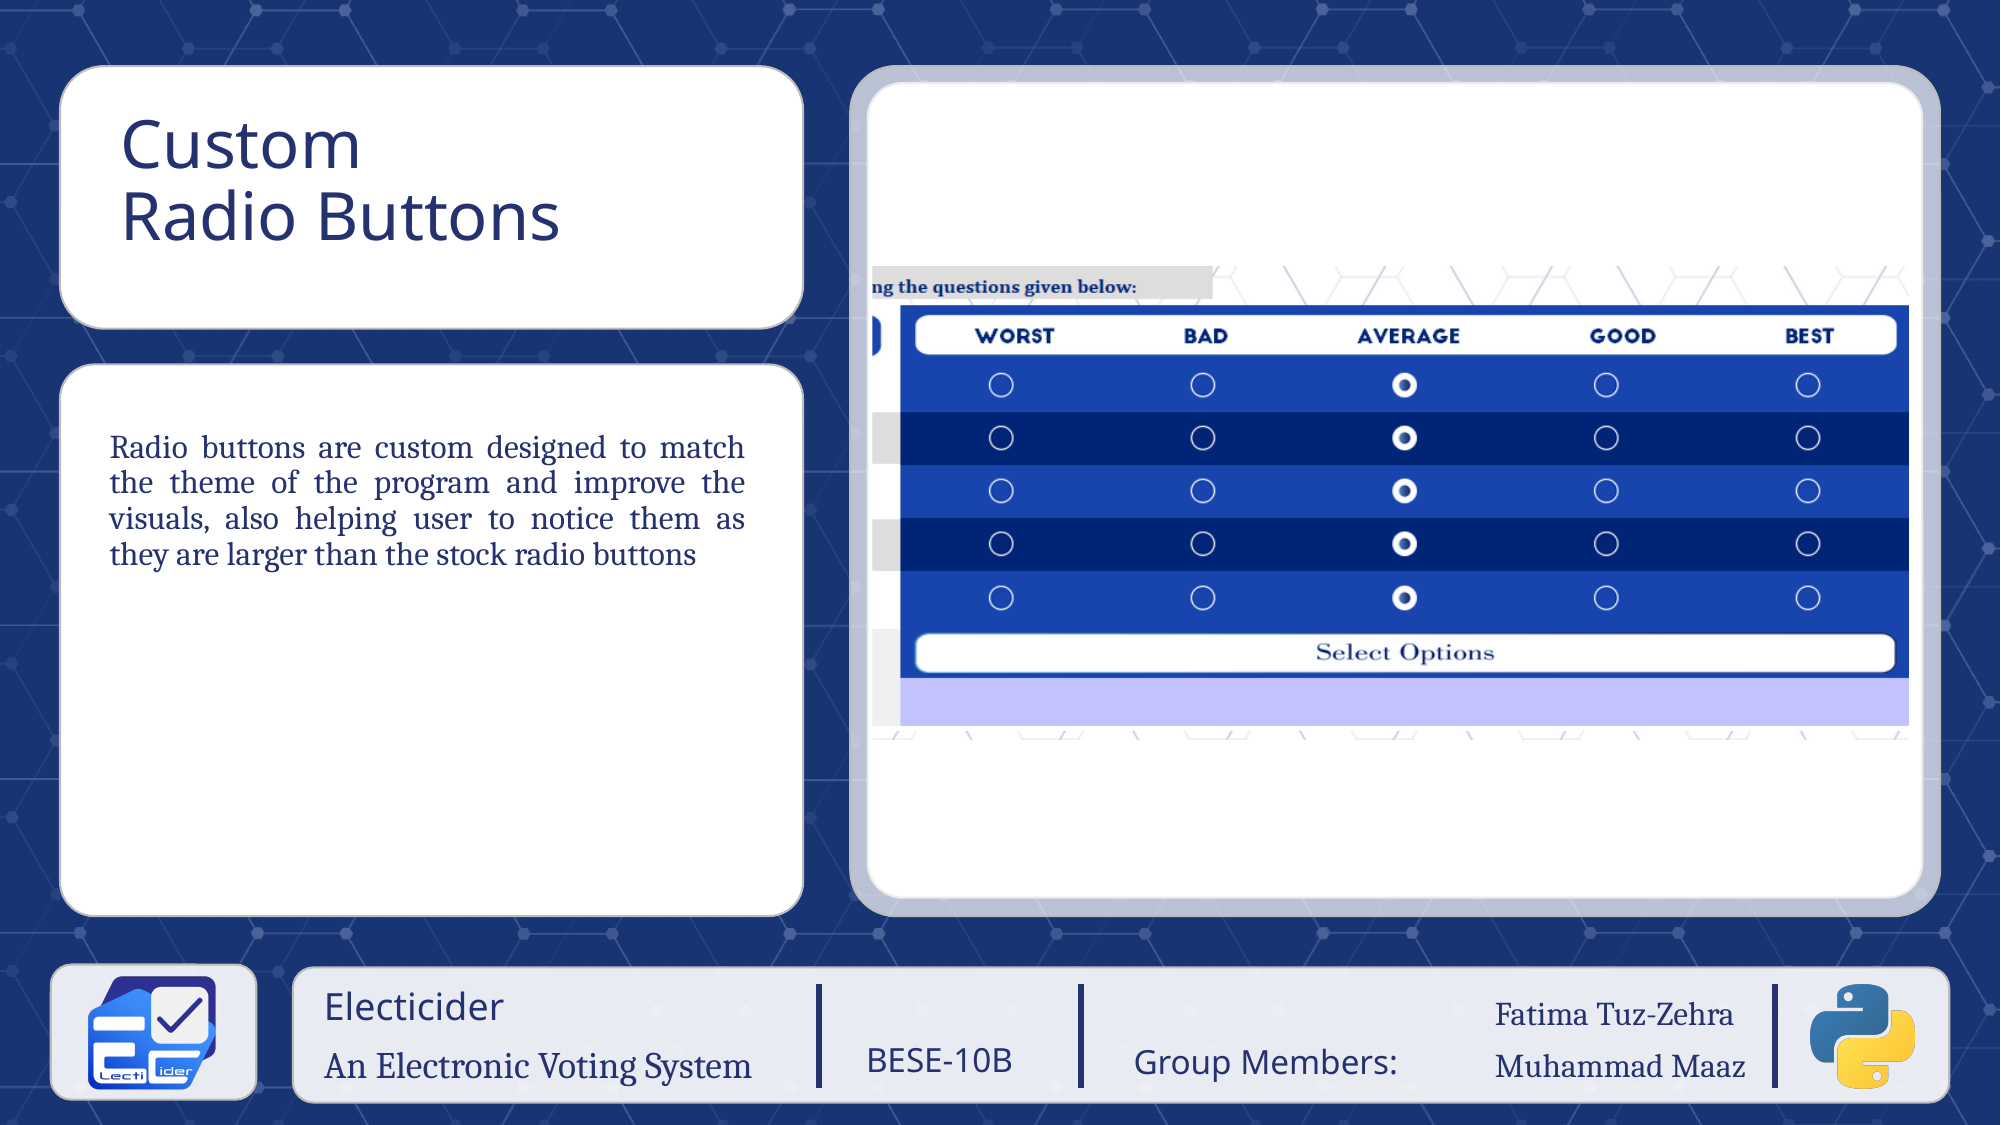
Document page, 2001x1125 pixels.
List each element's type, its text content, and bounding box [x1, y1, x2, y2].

picture [0, 0, 2000, 1125]
title Custom Radio Buttons [105, 0, 751, 263]
list Radio buttons are custom designed to match the theme of the program and improve the visuals, also helping user to notice them as they are larger than the stock radio buttons [94, 421, 762, 907]
